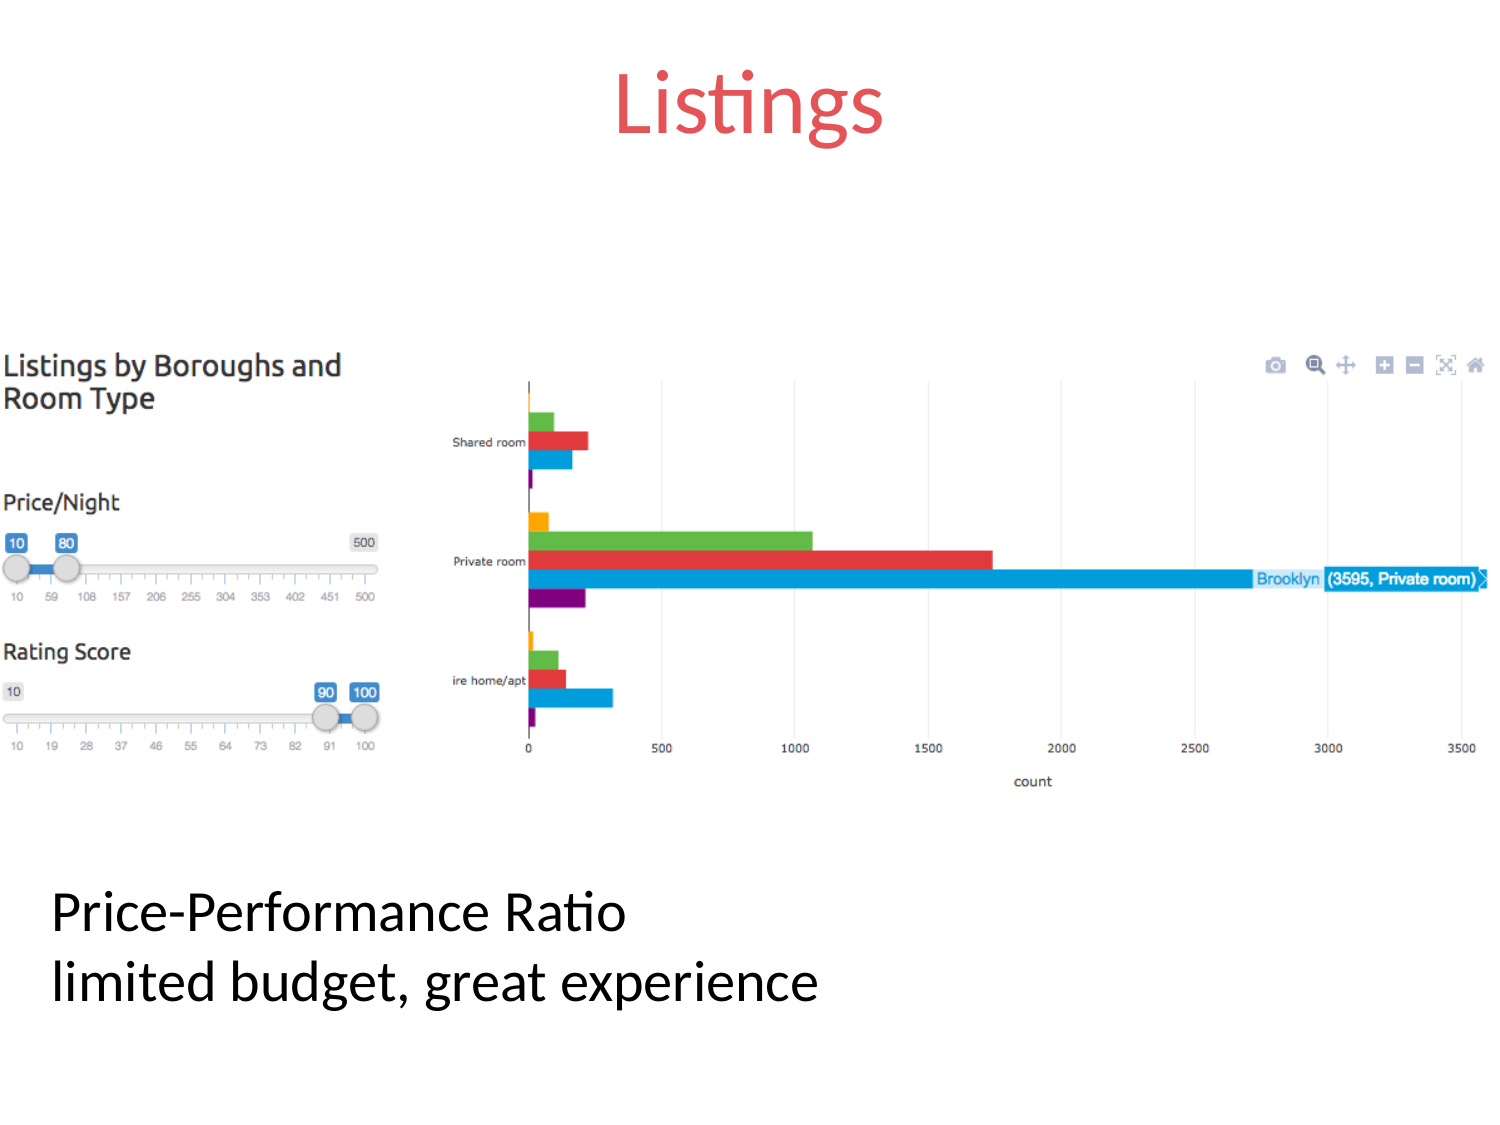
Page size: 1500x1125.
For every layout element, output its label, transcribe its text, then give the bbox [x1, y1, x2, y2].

picture [0, 319, 1500, 799]
title Listings [75, 2, 1425, 191]
text_box Price-Performance Ratio limited budget, great experience [37, 865, 1296, 1021]
